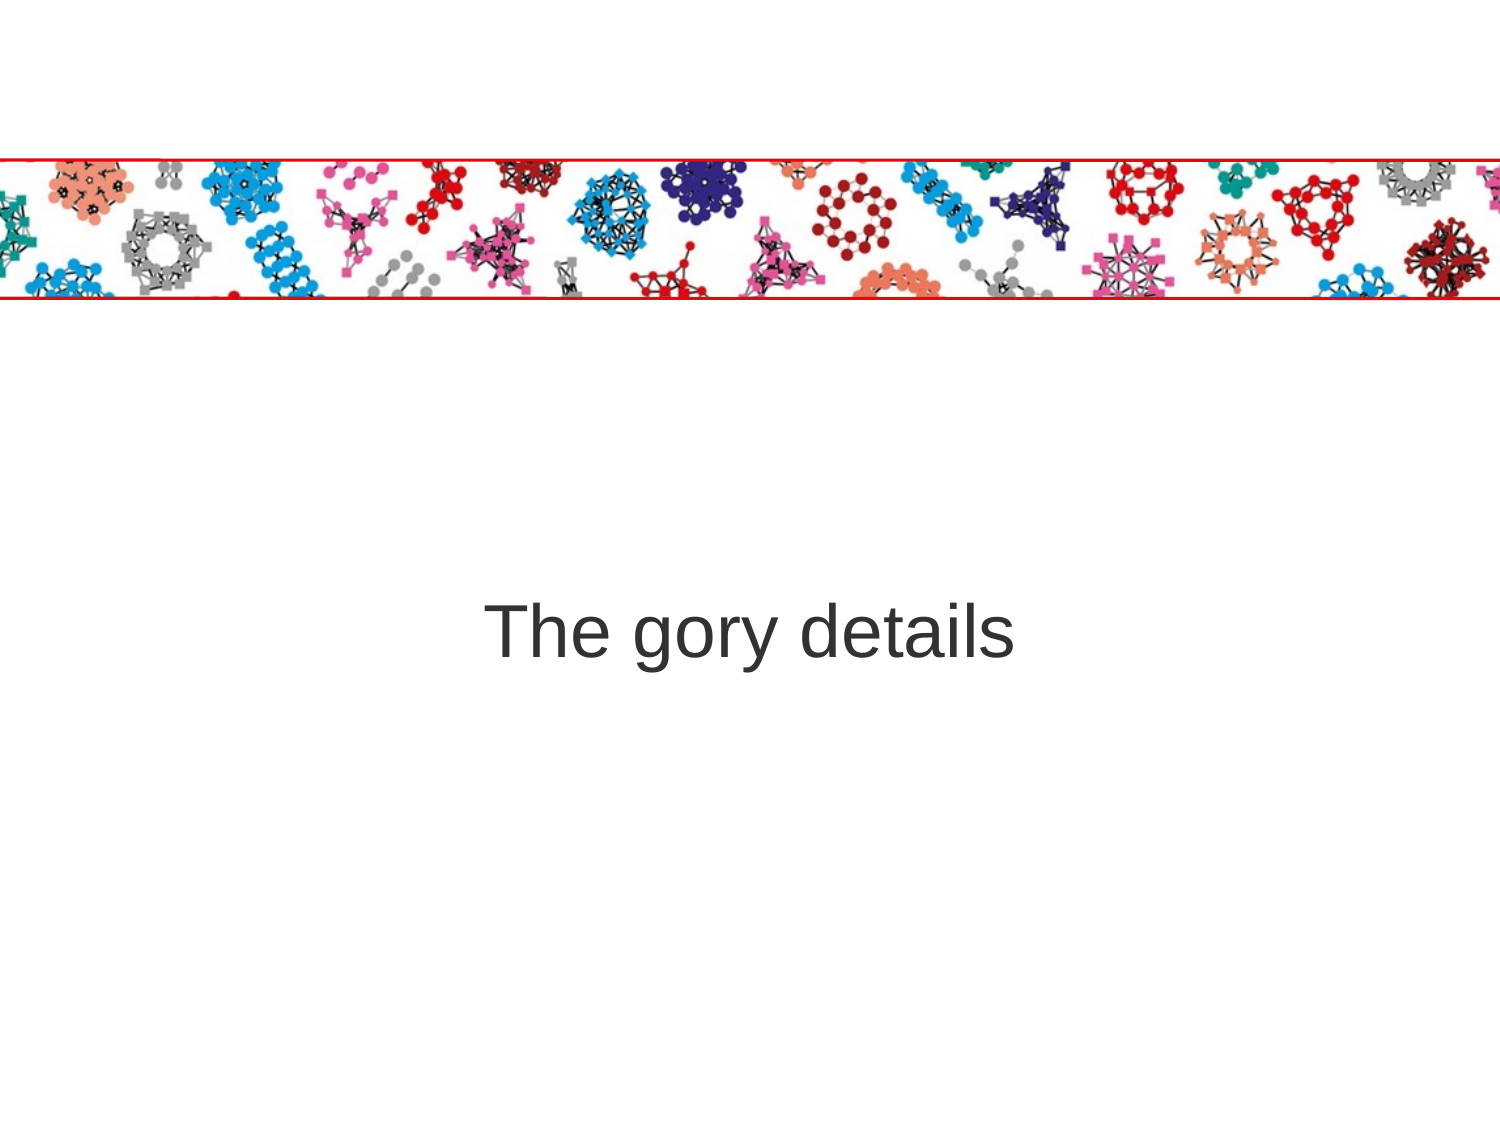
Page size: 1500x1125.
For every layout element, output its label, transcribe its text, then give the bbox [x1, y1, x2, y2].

picture [252, 170, 259, 180]
picture [233, 168, 246, 174]
picture [228, 179, 234, 191]
picture [0, 162, 1500, 296]
picture [233, 194, 247, 201]
picture [240, 180, 250, 189]
title The gory details [85, 361, 1415, 894]
picture [260, 162, 270, 169]
